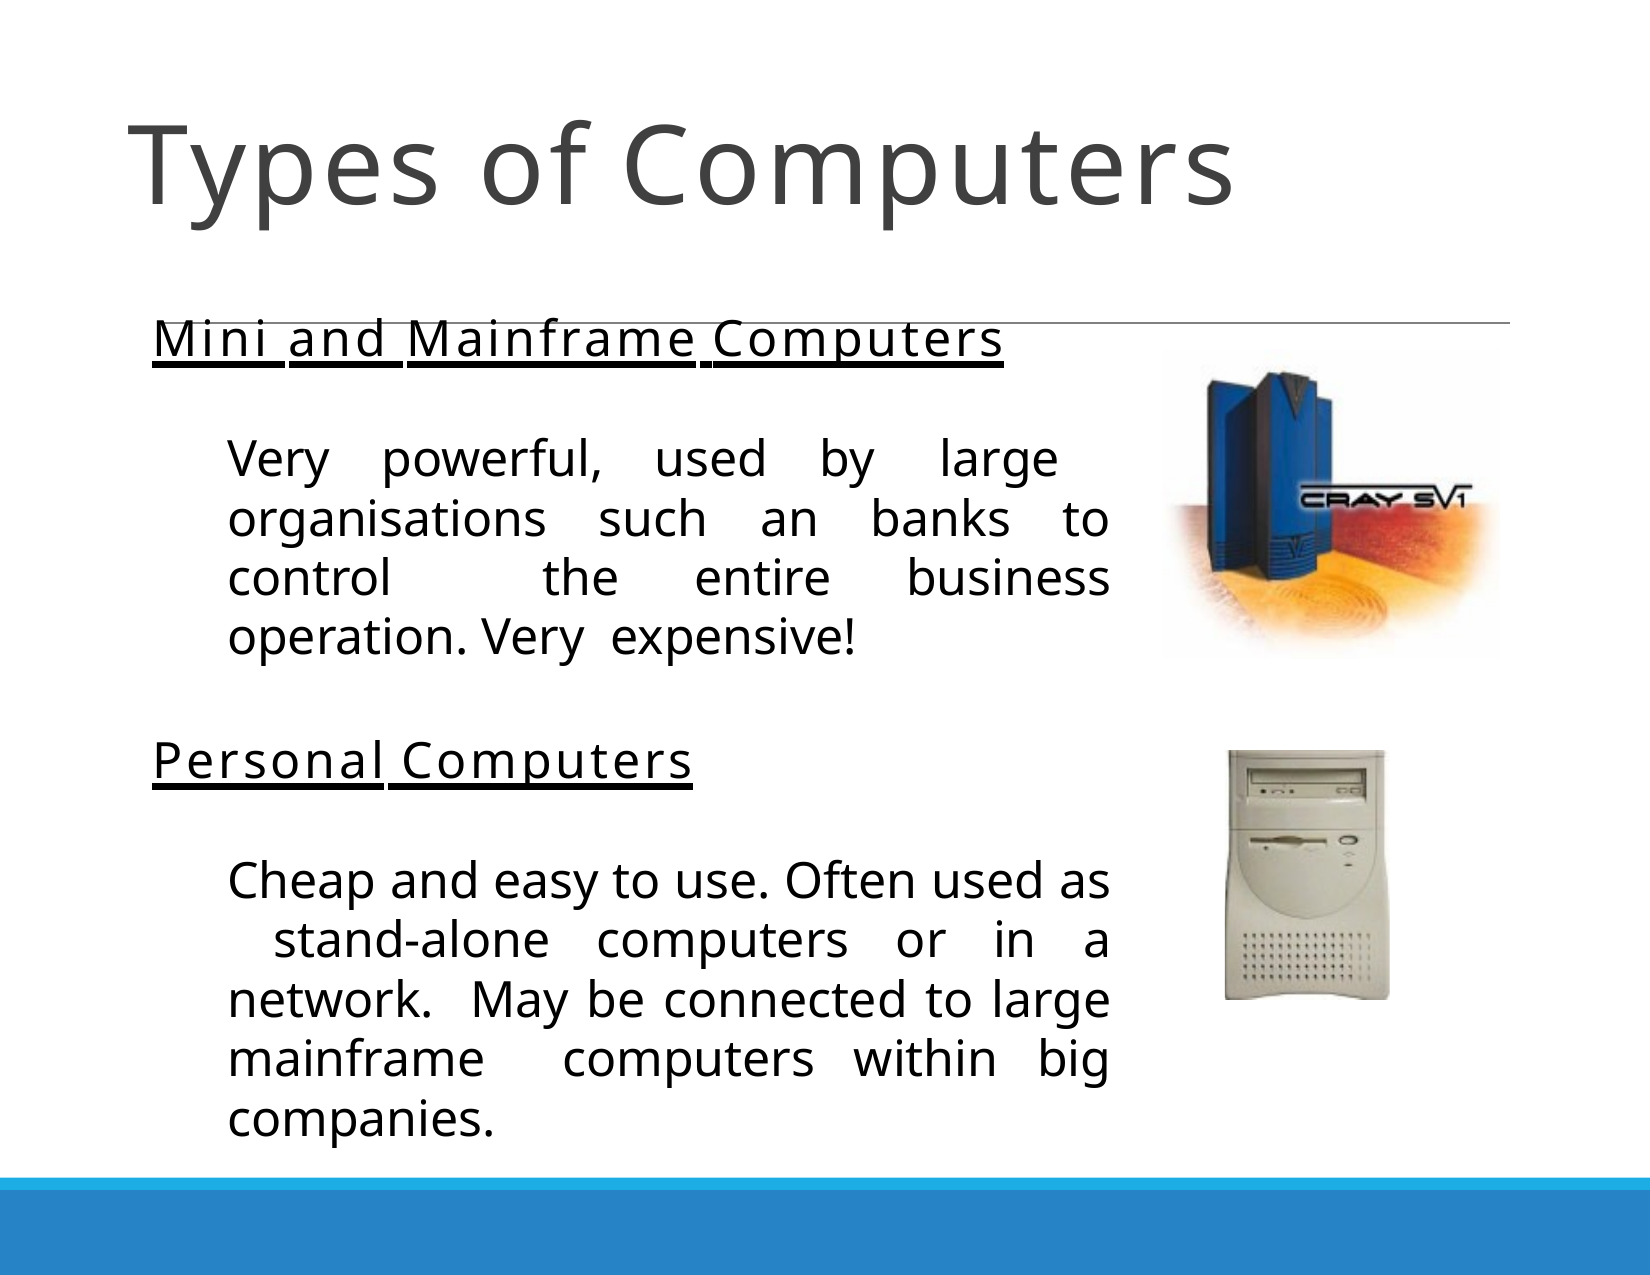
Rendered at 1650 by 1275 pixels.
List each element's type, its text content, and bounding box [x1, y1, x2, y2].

text_box [1162, 349, 1500, 659]
text_box [1224, 750, 1390, 1000]
title Types of Computers [125, 0, 1250, 227]
text_box Mini and Mainframe Computers Very powerful, used by large organisations such an banks to control the entire business operation. Very expensive! Personal Computers Cheap and easy to use. Often used as stand-alone computers or in a network. May be connected to large mainframe computers within big companies. [150, 304, 1113, 1148]
